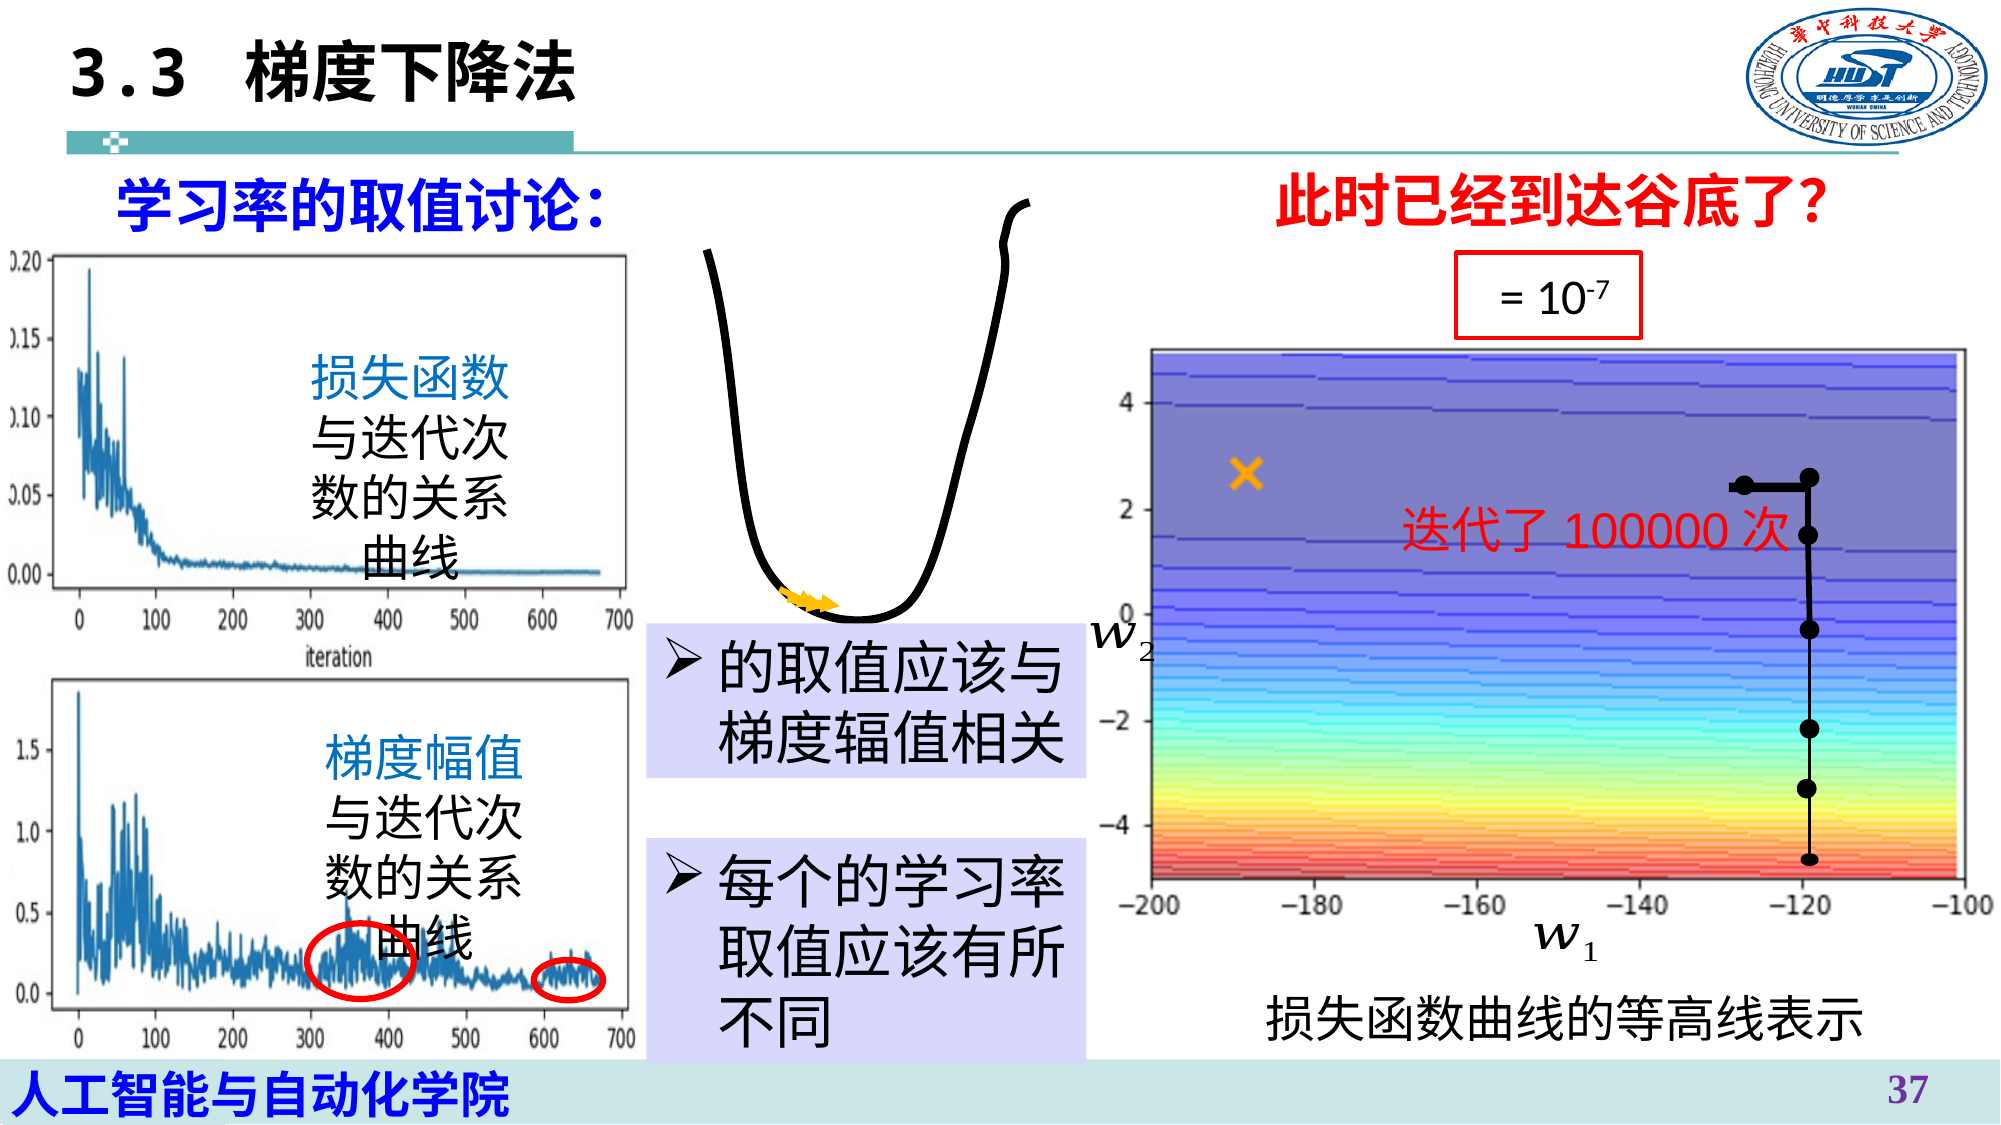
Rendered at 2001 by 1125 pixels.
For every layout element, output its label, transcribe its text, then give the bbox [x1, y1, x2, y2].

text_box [3, 234, 634, 667]
picture [1098, 322, 2000, 925]
text_box 人工智能与自动化学院 [230, 1055, 835, 1125]
picture [3, 1060, 225, 1125]
slide_number 37 [1816, 1054, 2000, 1114]
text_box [826, 598, 841, 607]
text_box [1456, 252, 1641, 321]
text_box 3.3 梯度下降法 [53, 23, 1318, 116]
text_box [787, 598, 826, 607]
text_box [706, 202, 1030, 621]
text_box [2, 668, 640, 1060]
text_box 损失函数曲线的等高线表示 [1250, 980, 1881, 1055]
text_box 此时已经到达谷底了？ [1259, 157, 1872, 242]
picture [103, 132, 128, 153]
picture [1742, 7, 1993, 148]
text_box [779, 588, 817, 607]
